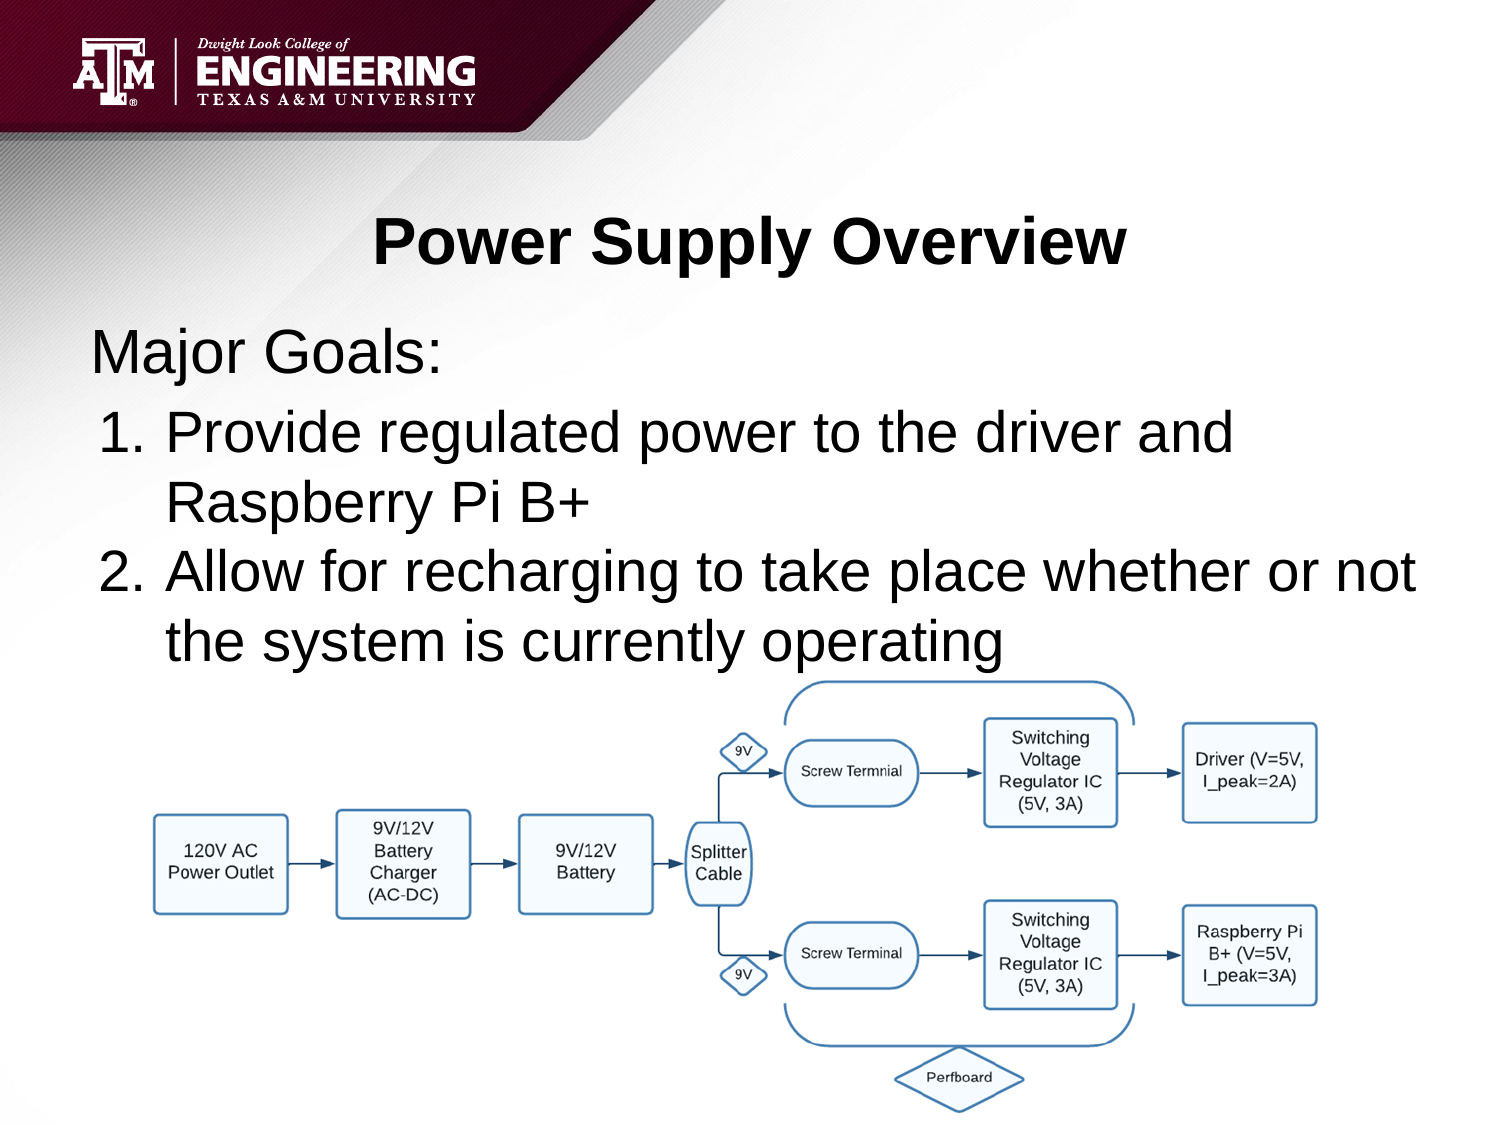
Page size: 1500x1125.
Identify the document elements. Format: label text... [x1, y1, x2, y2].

picture [0, 0, 1500, 1125]
title Power Supply Overview [75, 172, 1425, 303]
list Major Goals: Provide regulated power to the driver and Raspberry Pi B+ Allow for recharging to take place whether or not the system is currently operating [75, 303, 1442, 1005]
